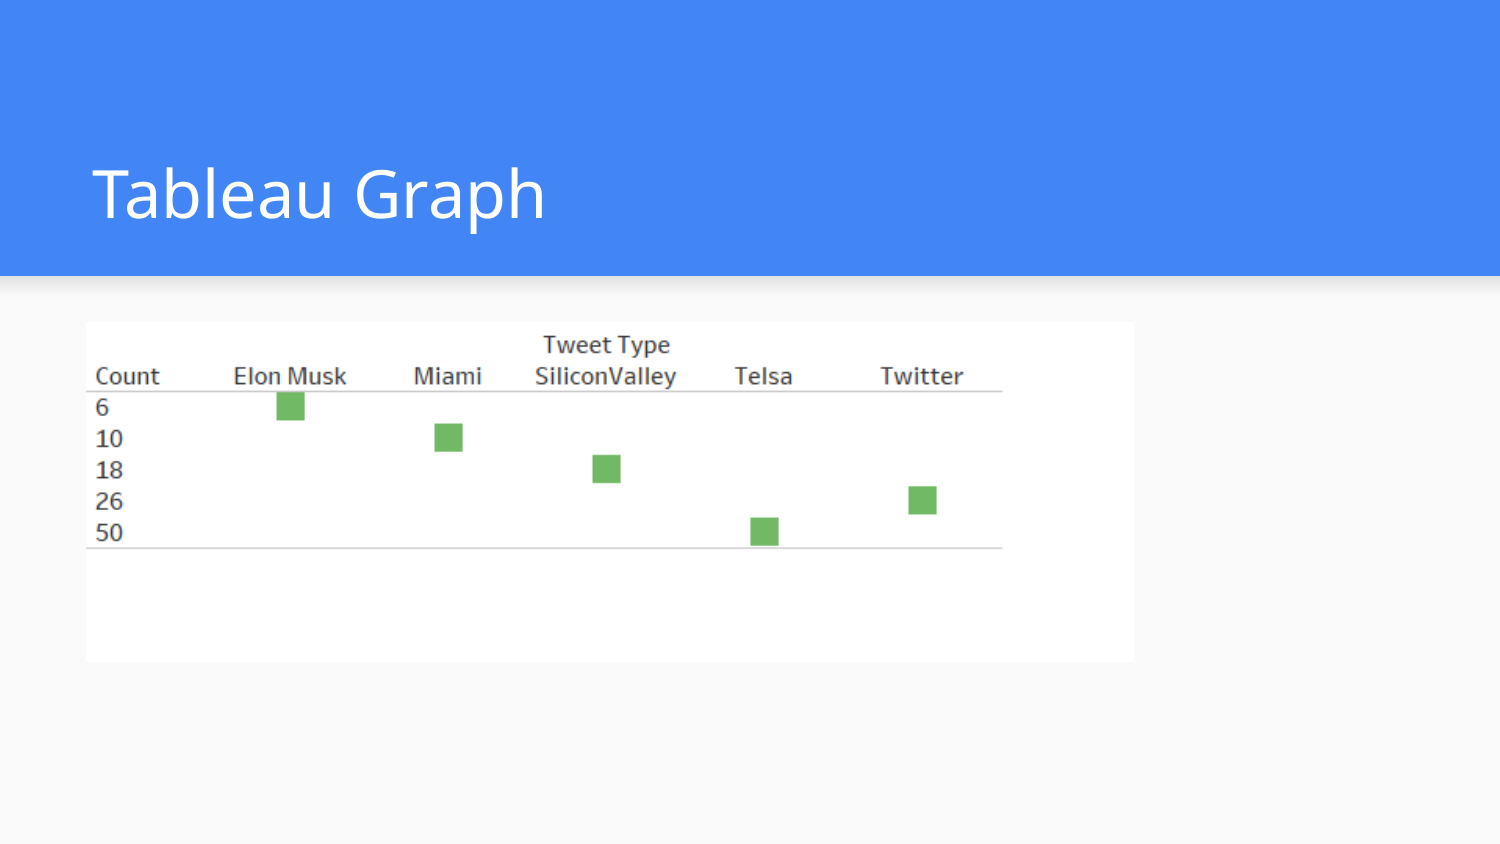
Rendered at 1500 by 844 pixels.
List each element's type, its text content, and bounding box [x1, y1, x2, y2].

title Tableau Graph [77, 121, 1427, 248]
picture [86, 322, 1134, 662]
